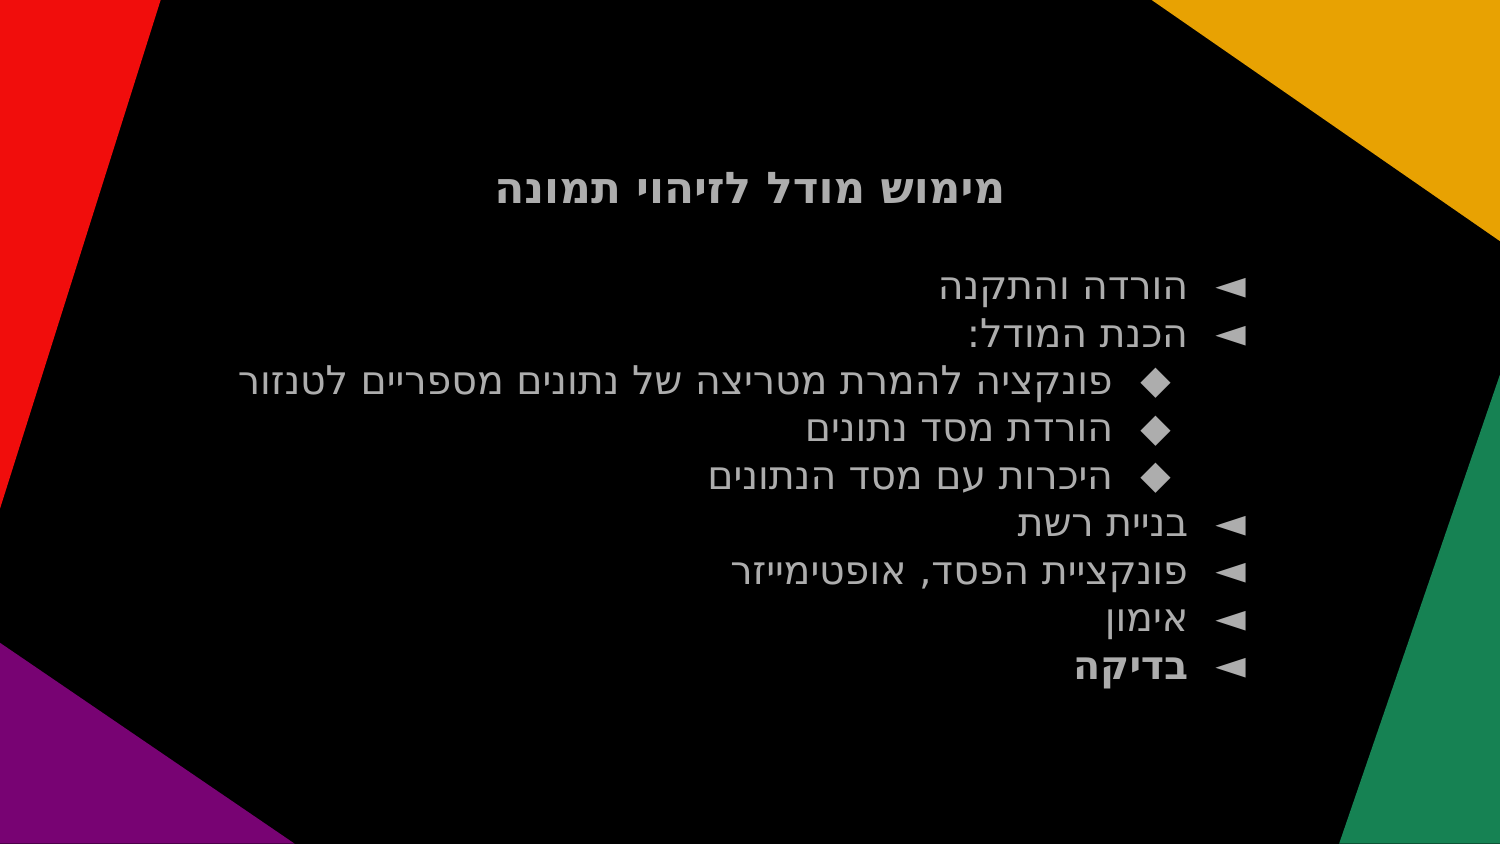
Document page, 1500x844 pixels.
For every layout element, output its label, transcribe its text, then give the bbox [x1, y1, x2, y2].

text_box מימוש מודל לזיהוי תמונה הורדה והתקנה הכנת המודל: פונקציה להמרת מטריצה של נתונים מספריים לטנזור הורדת מסד נתונים היכרות עם מסד הנתונים בניית רשת פונקציית הפסד, אופטימייזר אימון בדיקה [221, 144, 1279, 699]
